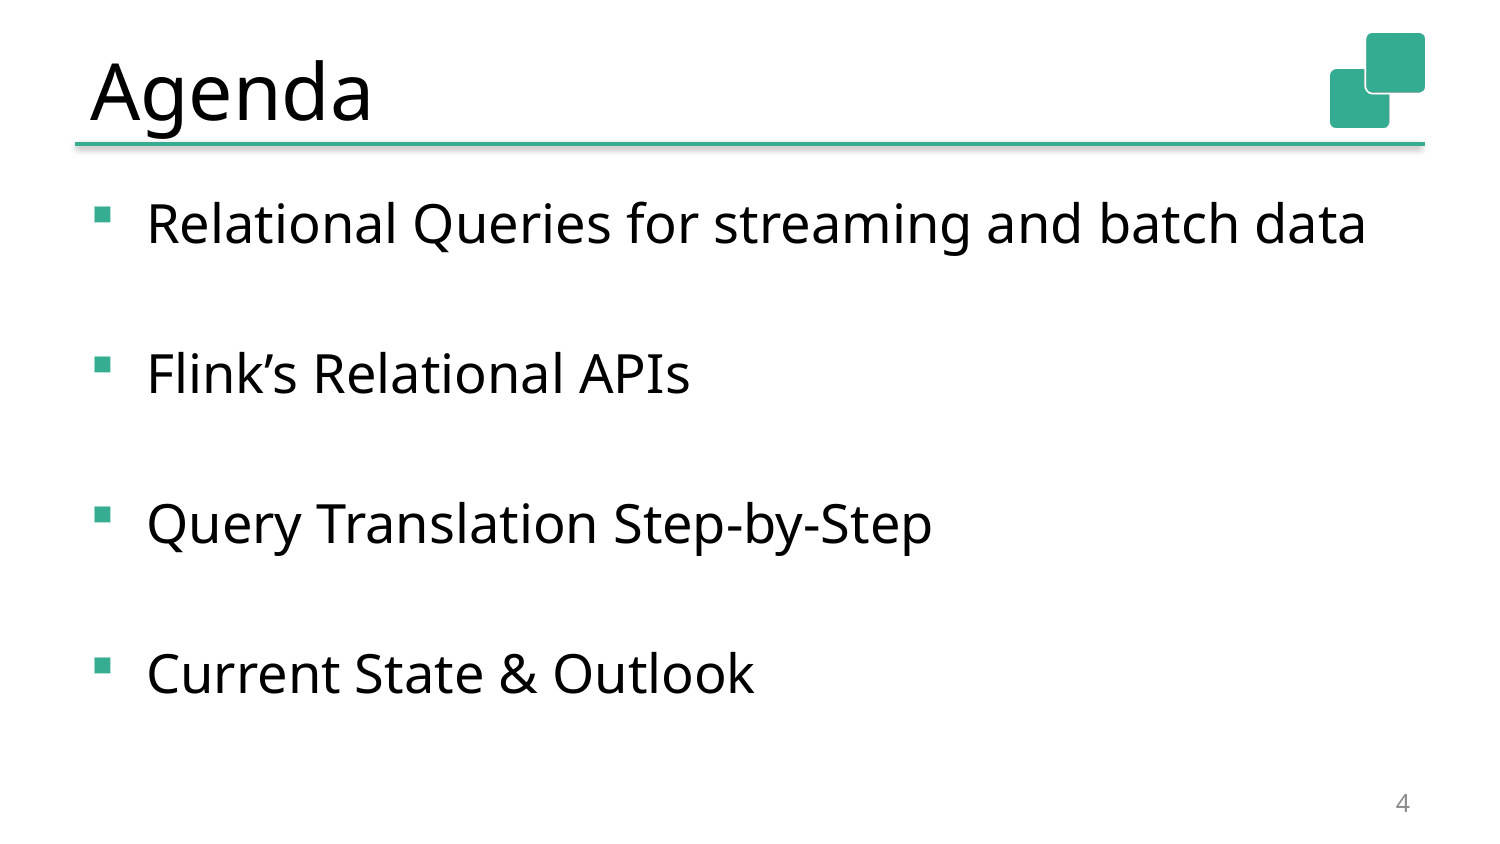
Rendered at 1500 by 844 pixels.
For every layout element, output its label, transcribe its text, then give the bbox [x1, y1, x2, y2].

slide_number 4 [1074, 782, 1425, 827]
picture [1330, 33, 1425, 128]
title Agenda [75, 33, 1302, 145]
list Relational Queries for streaming and batch data Flink’s Relational APIs Query Translation Step-by-Step Current State & Outlook [75, 181, 1425, 754]
